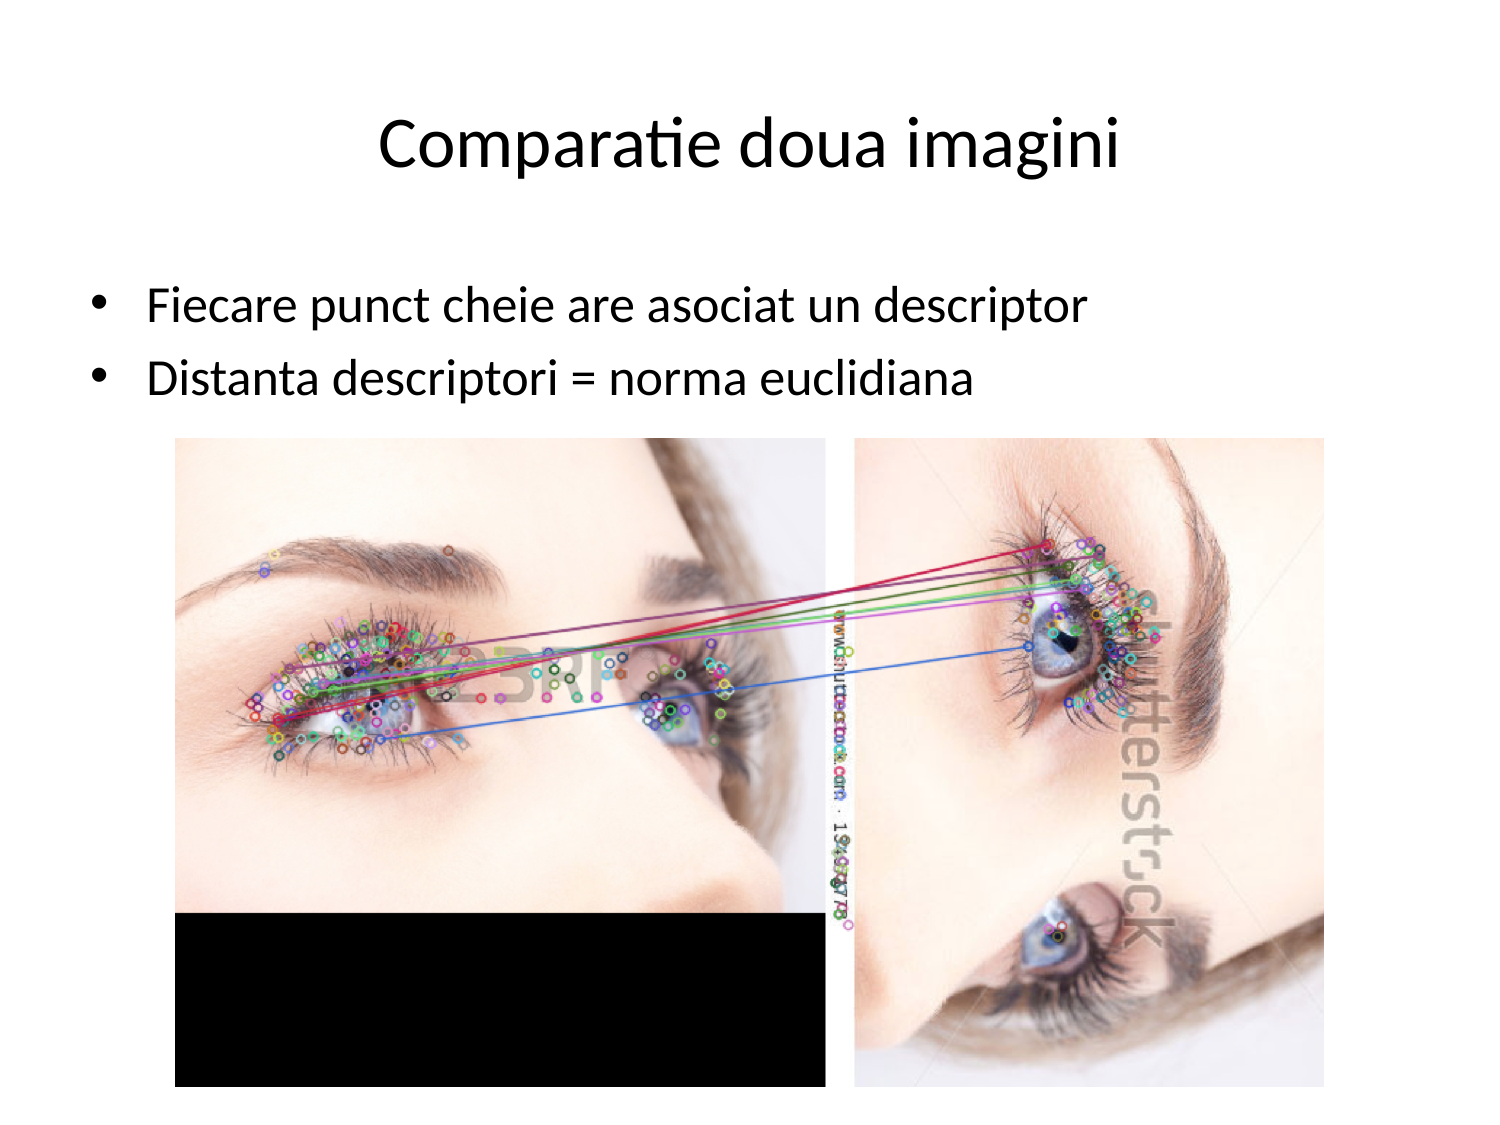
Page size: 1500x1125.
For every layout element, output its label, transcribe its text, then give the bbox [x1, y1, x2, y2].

list Fiecare punct cheie are asociat un descriptor Distanta descriptori = norma euclidiana [75, 262, 1425, 439]
title Comparatie doua imagini [75, 45, 1425, 233]
picture [175, 438, 1324, 1087]
